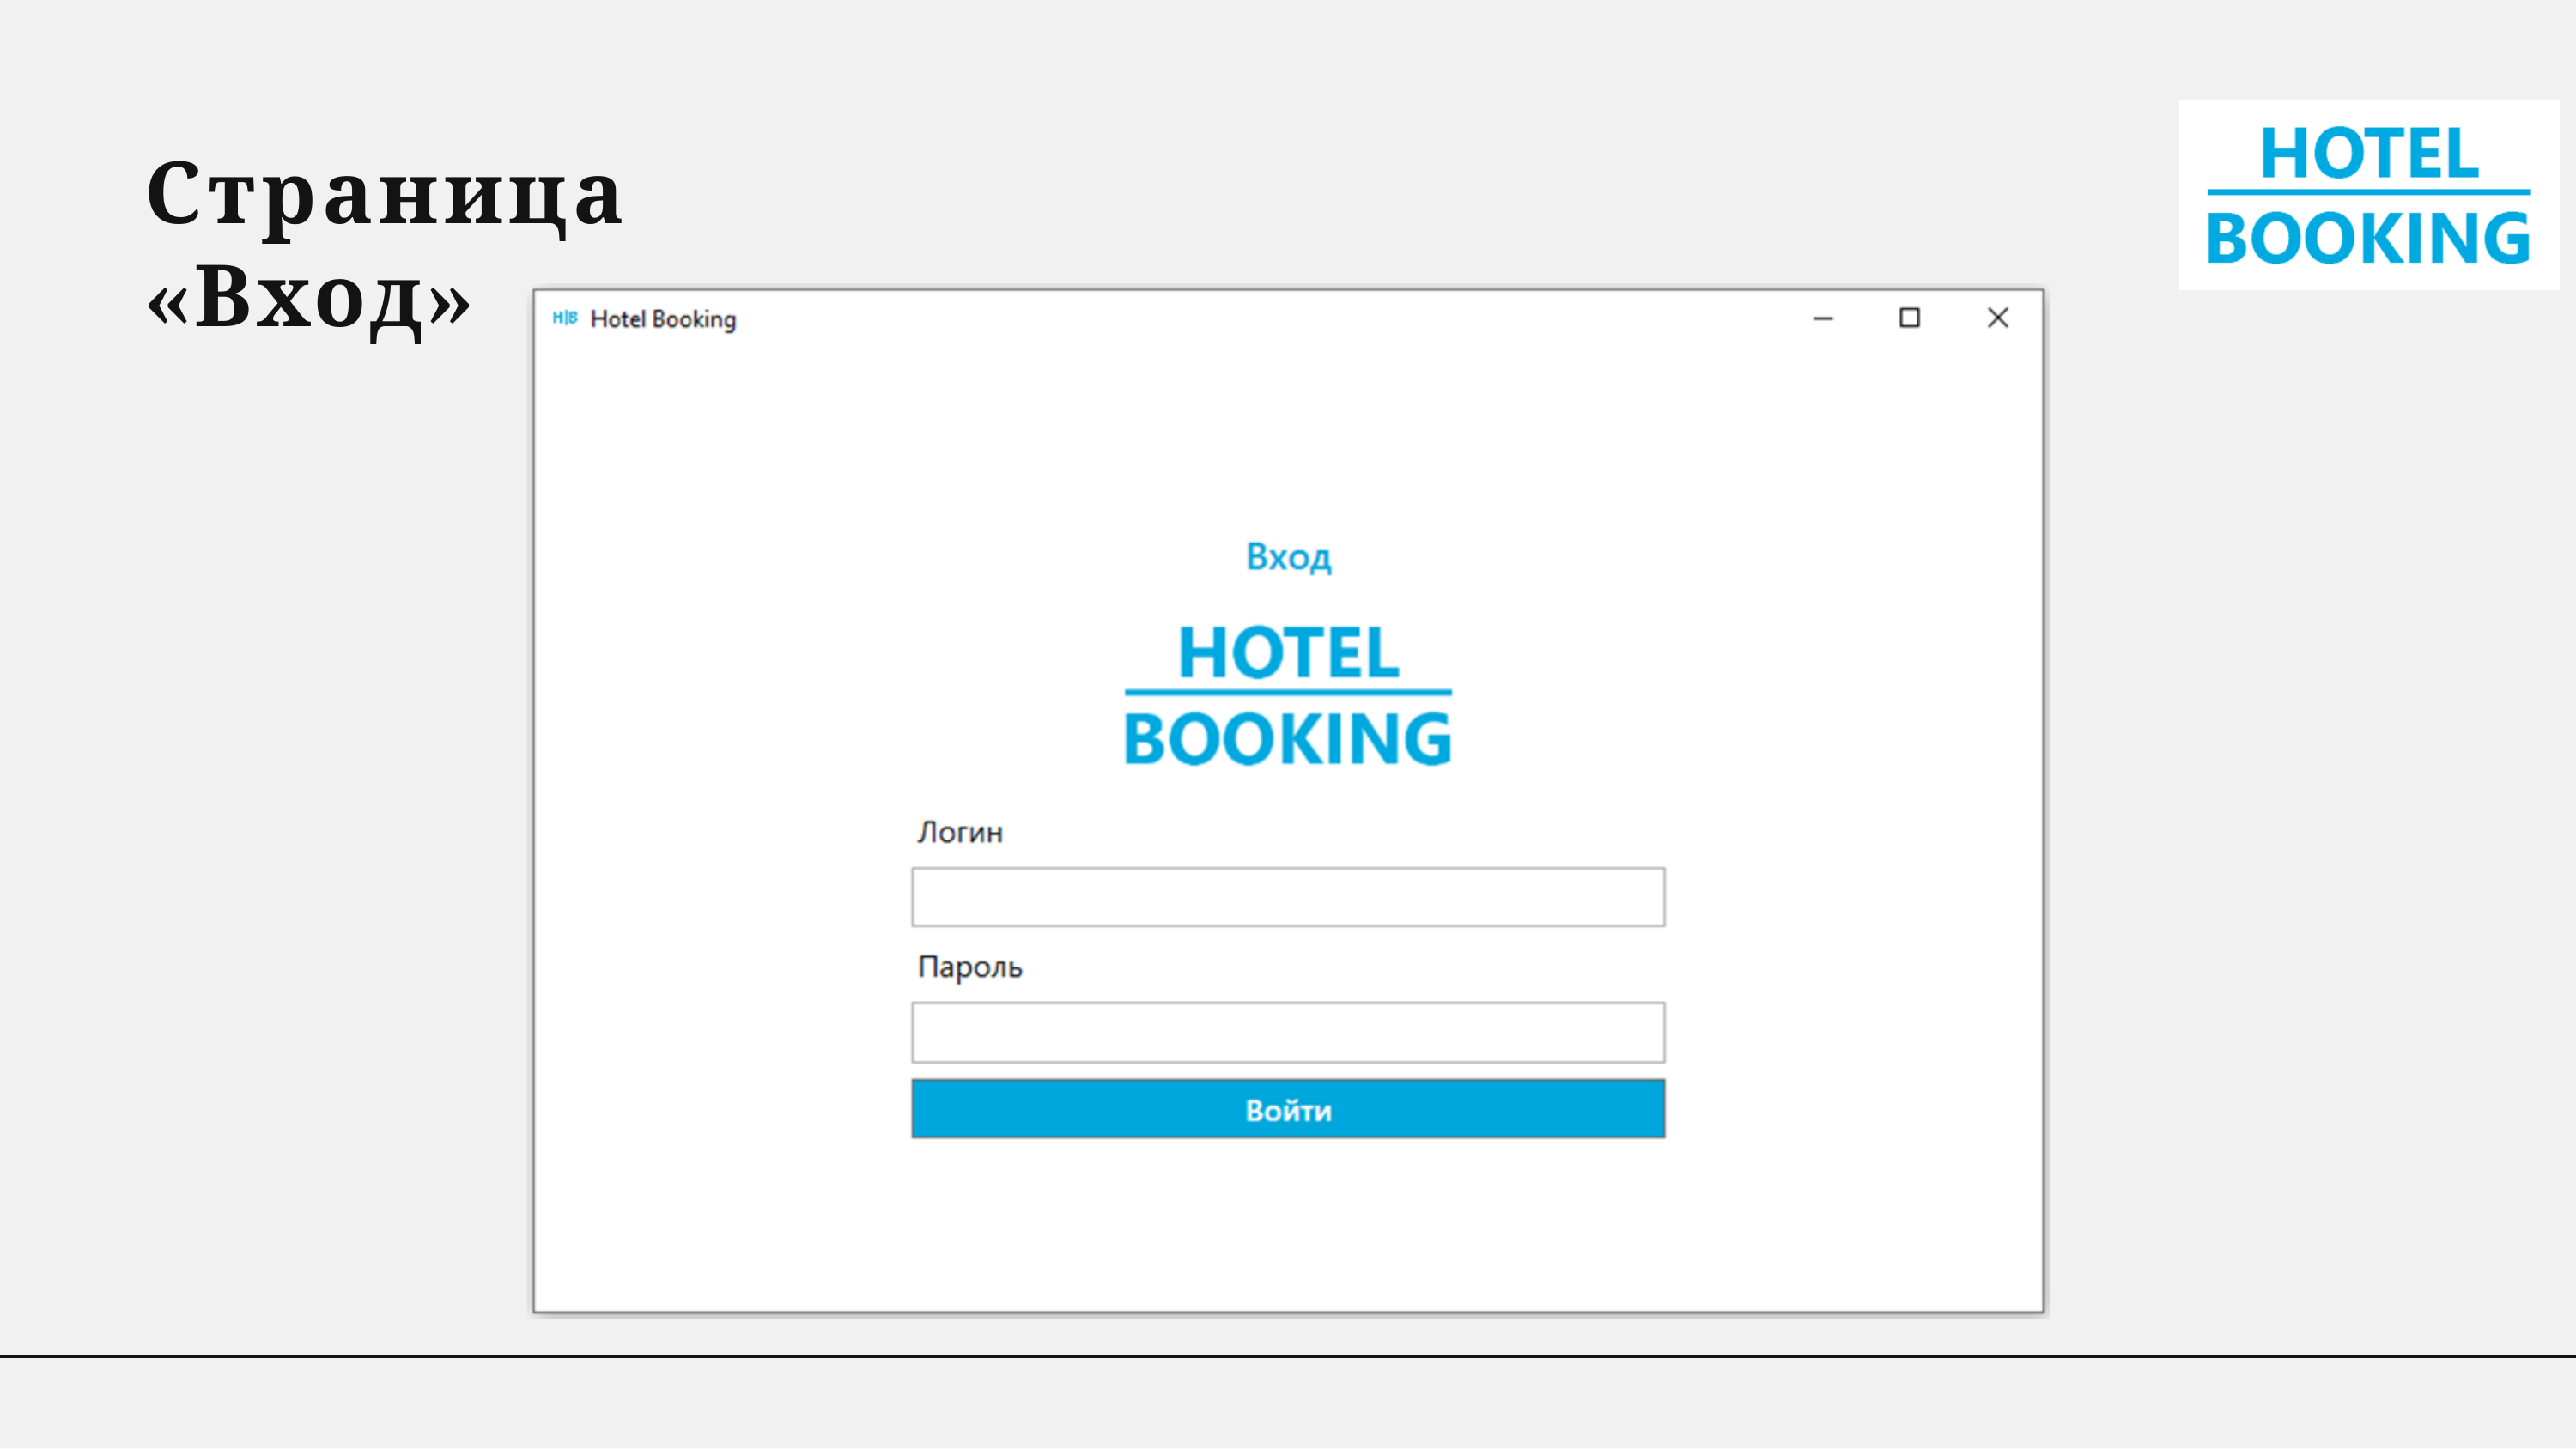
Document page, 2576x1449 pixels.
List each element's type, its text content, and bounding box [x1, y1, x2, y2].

title Страница «Вход» [143, 136, 926, 380]
picture [526, 282, 2050, 1319]
picture [2178, 100, 2560, 291]
